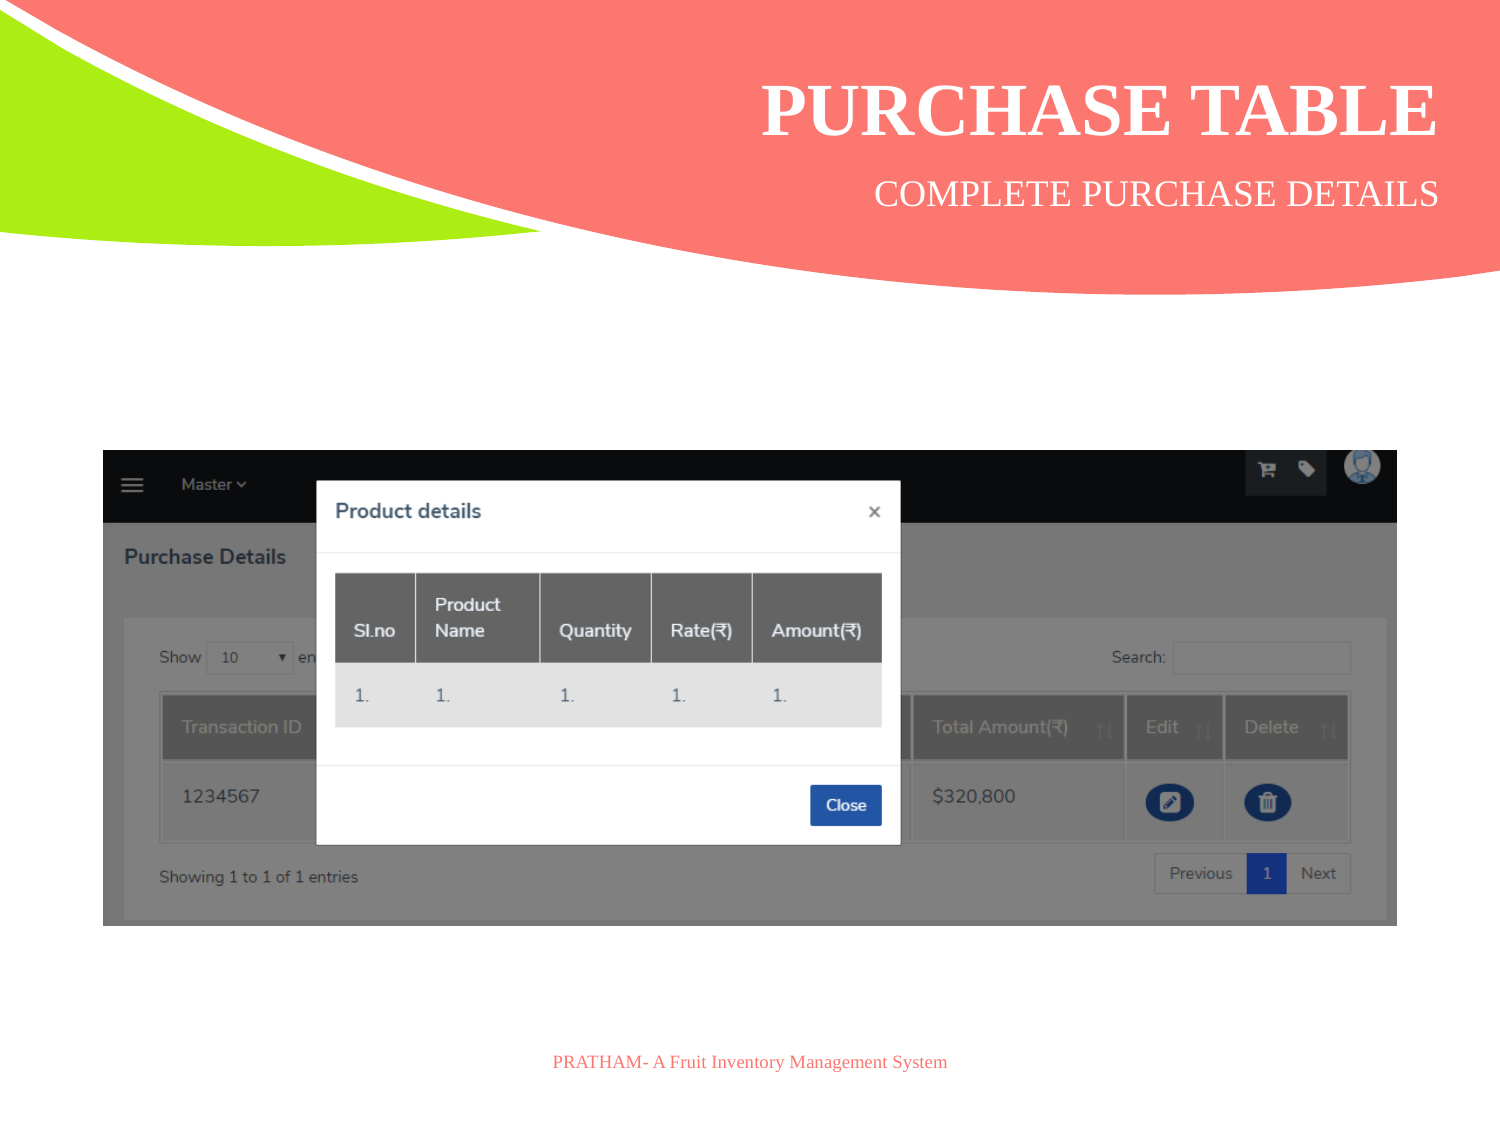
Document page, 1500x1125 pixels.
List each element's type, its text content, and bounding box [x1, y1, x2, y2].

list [103, 450, 1397, 926]
title PURCHASE TABLE [103, 2, 1500, 220]
footer PRATHAM- A Fruit Inventory Management System [496, 1042, 1004, 1103]
subtitle Complete purchase details [375, 167, 1500, 285]
